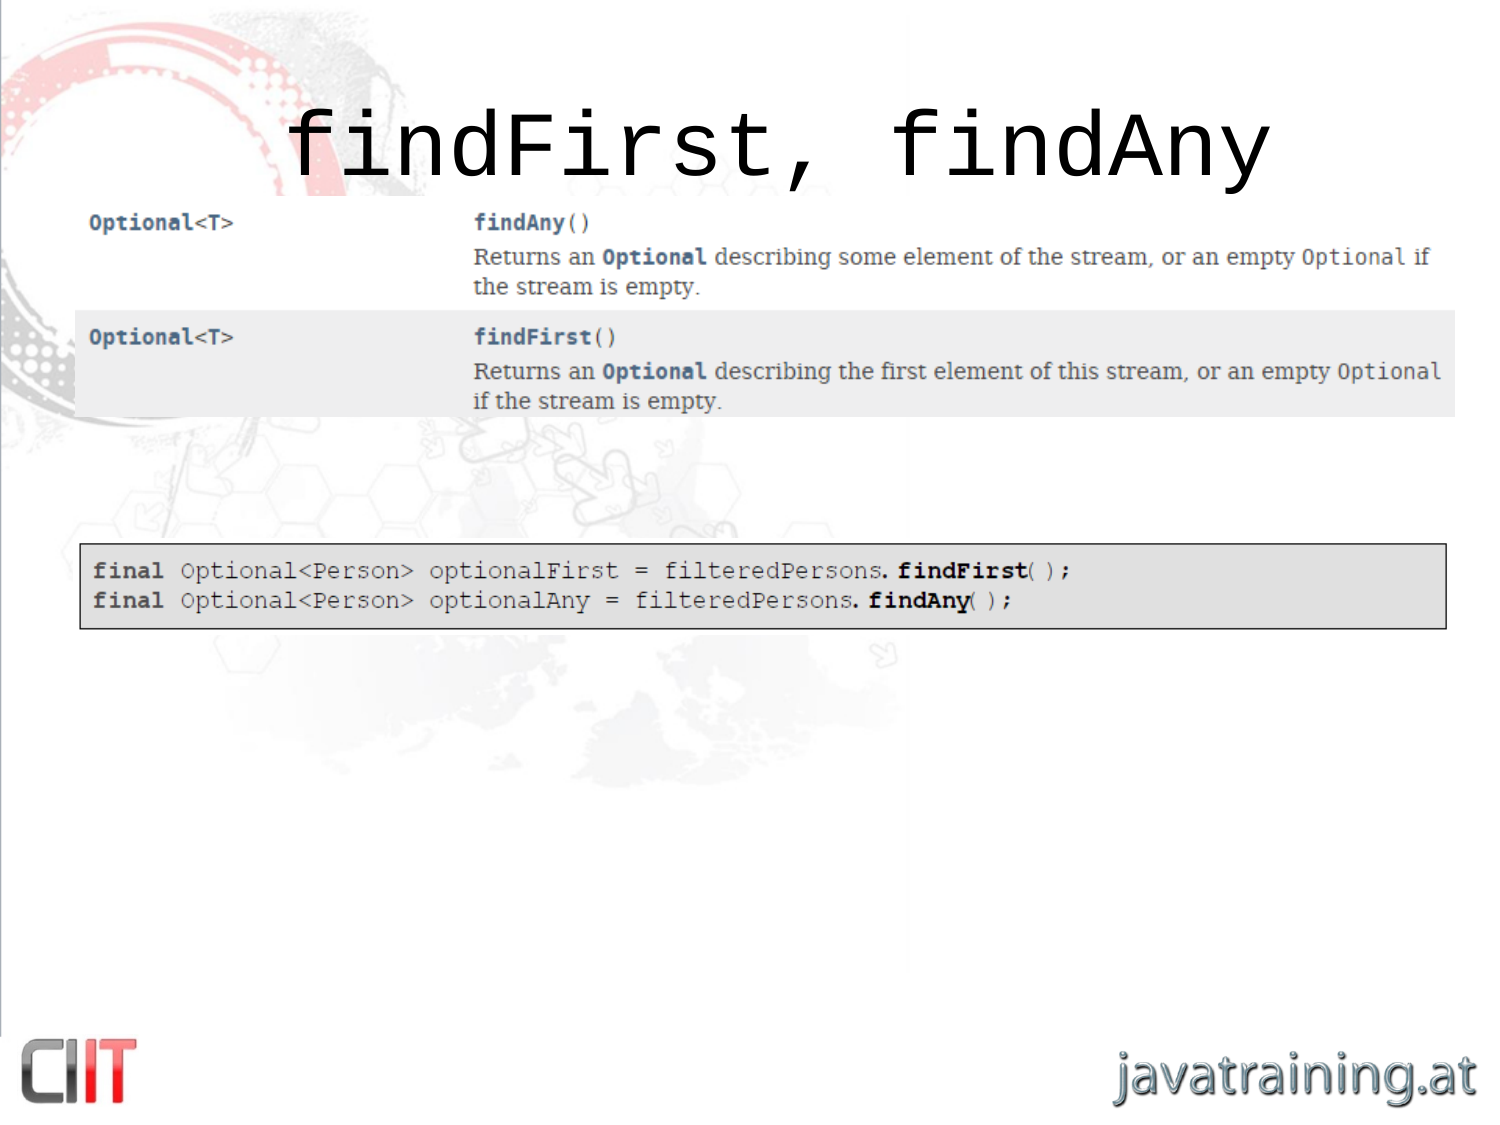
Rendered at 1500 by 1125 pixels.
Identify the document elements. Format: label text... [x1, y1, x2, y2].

title findFirst, findAny [75, 45, 1483, 233]
picture [0, 0, 1500, 1125]
